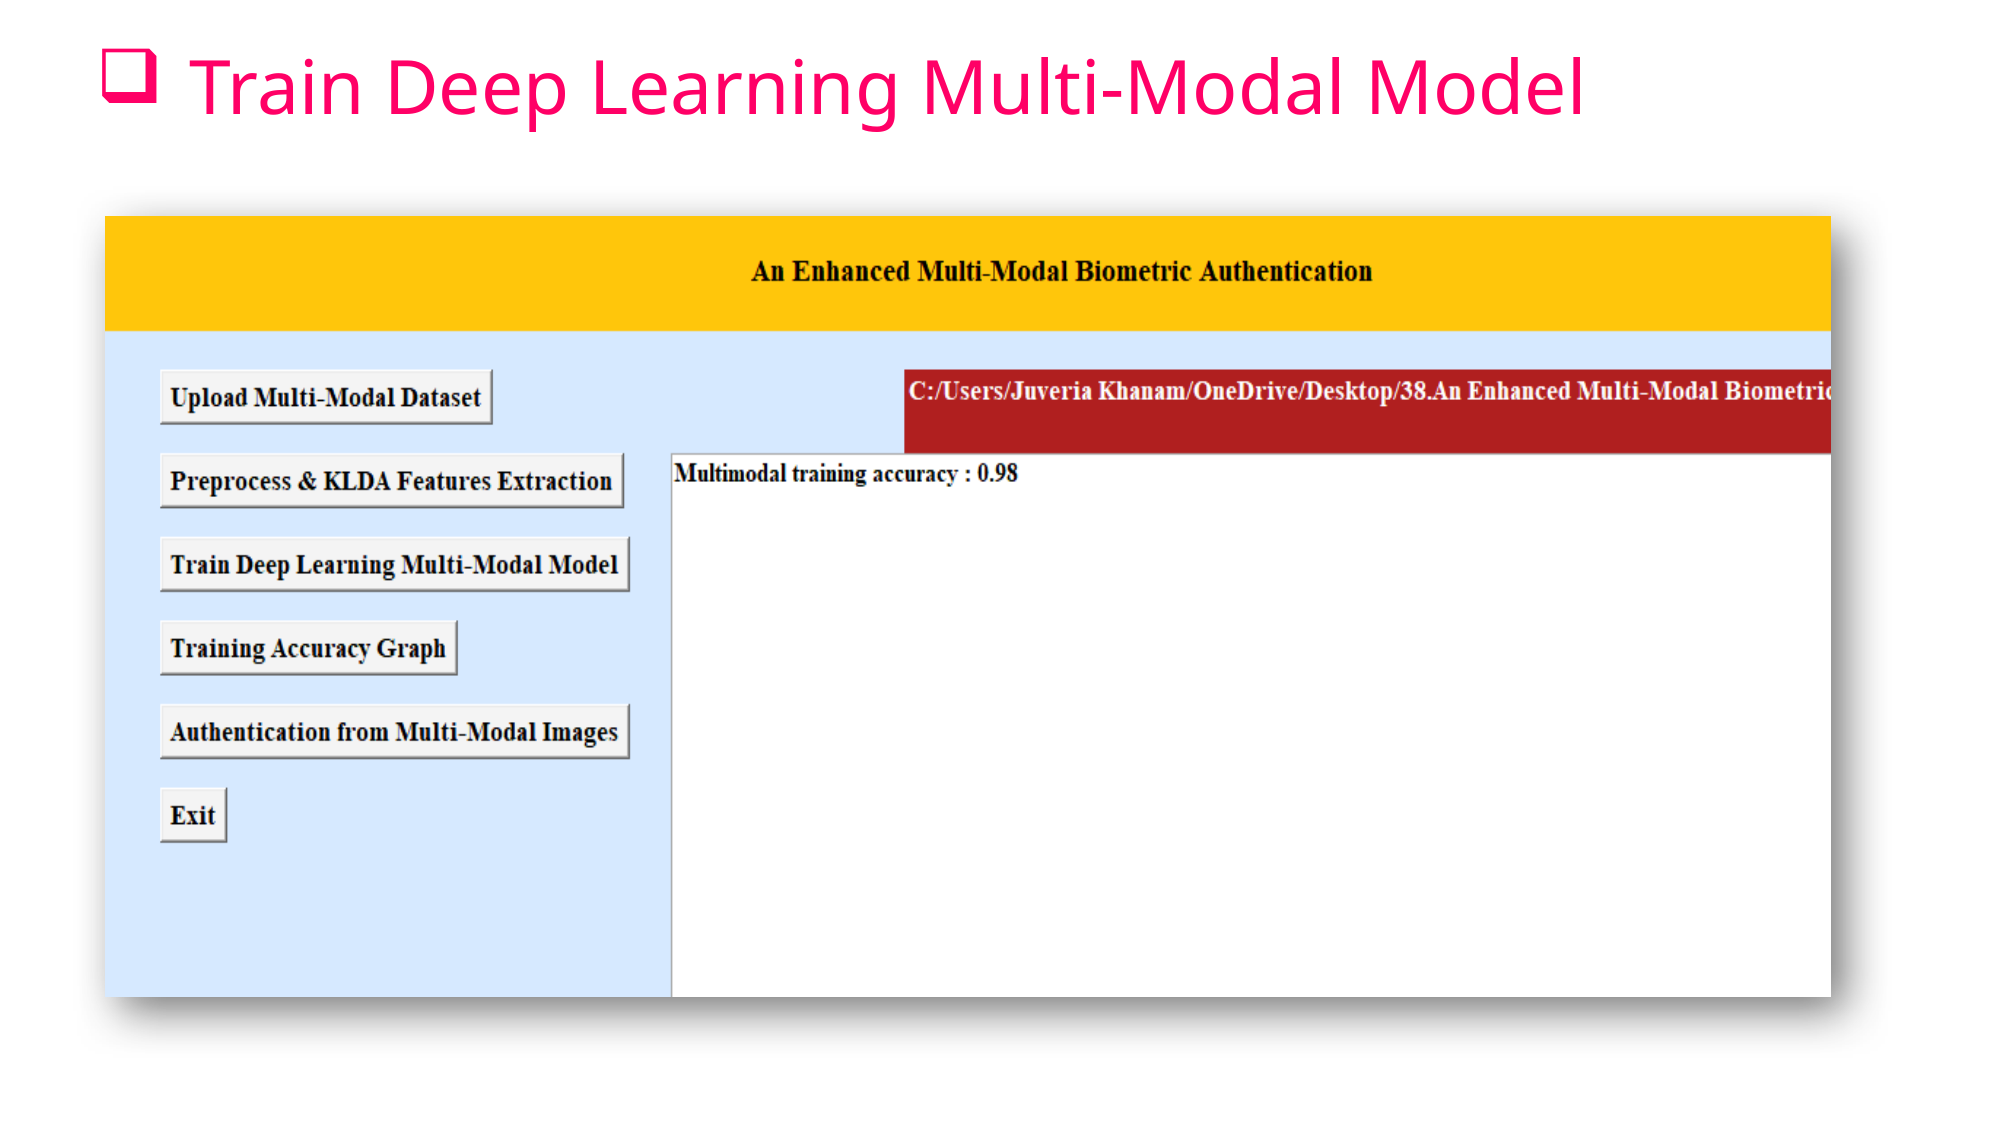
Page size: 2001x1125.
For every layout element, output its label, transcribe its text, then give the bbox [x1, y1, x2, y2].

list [105, 216, 1831, 997]
title Train Deep Learning Multi-Modal Model [80, 0, 1806, 199]
